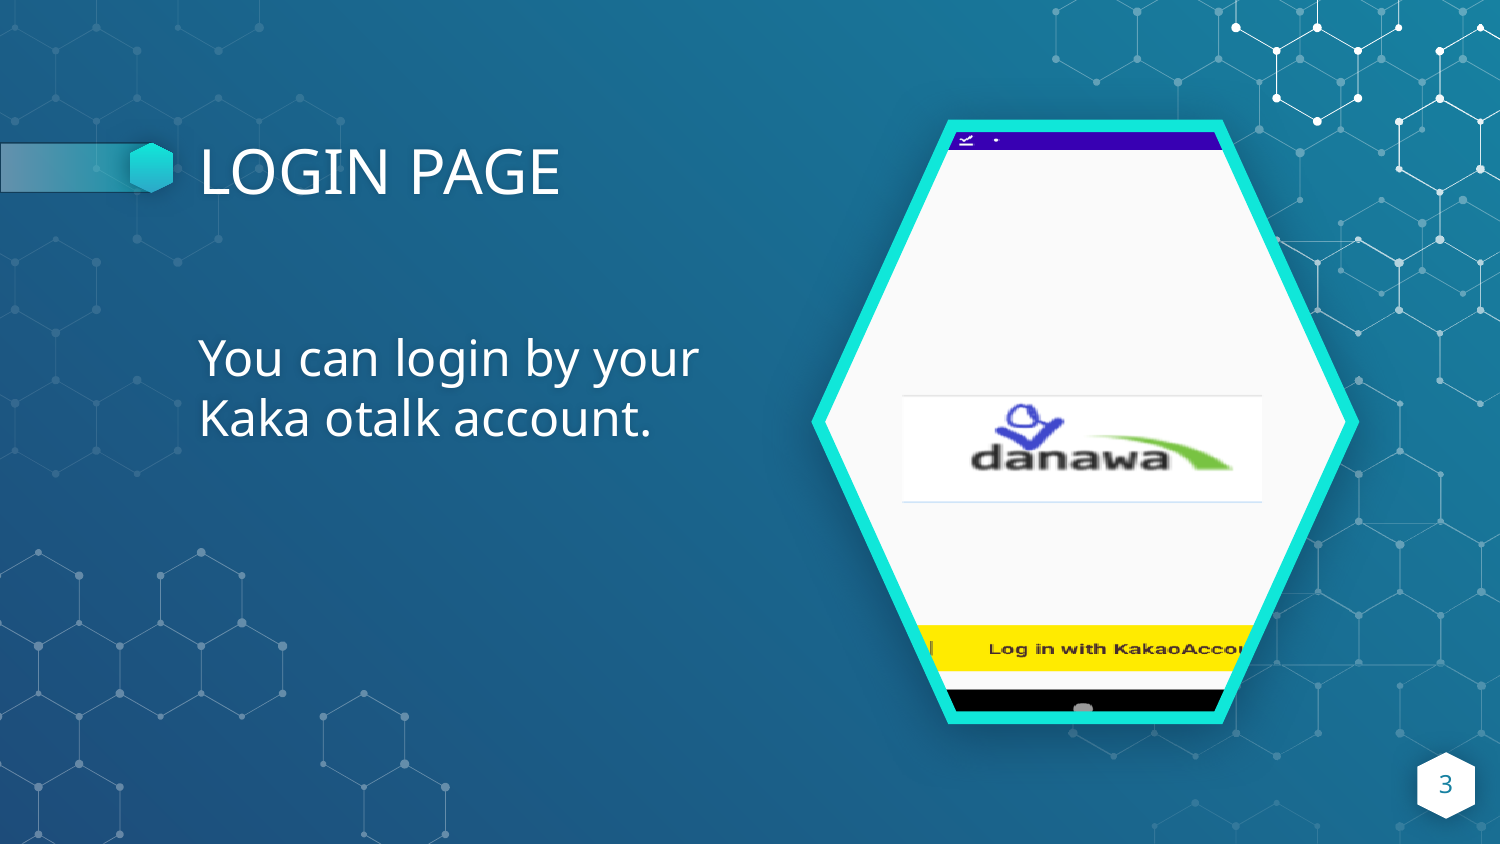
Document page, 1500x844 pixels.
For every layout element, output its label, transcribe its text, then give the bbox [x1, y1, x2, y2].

picture [817, 125, 1353, 719]
slide_number 3 [1417, 752, 1475, 819]
list You can login by your Kaka otalk account. [198, 326, 790, 665]
title LOGIN PAGE [198, 140, 790, 198]
